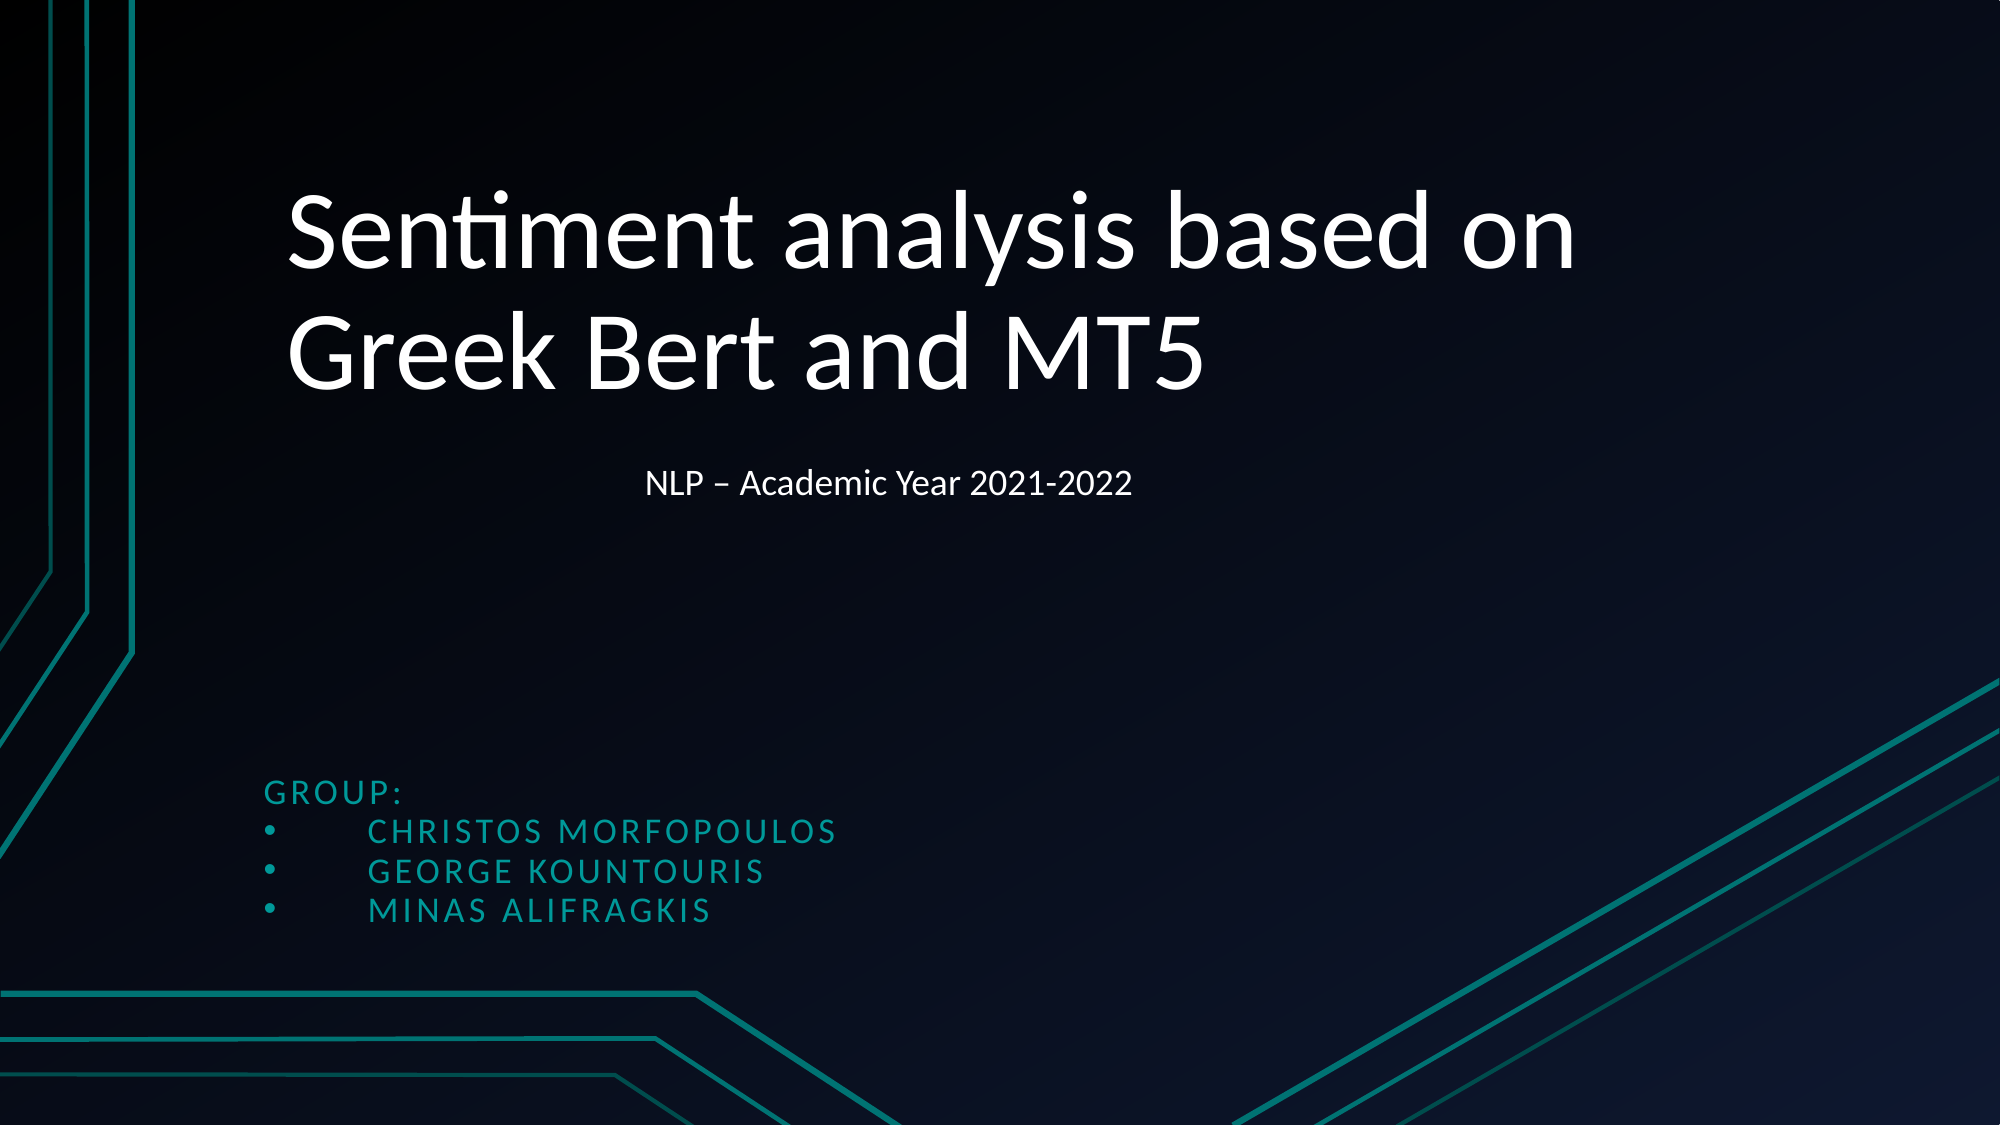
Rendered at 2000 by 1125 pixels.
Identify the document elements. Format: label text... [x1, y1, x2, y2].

text_box Sentiment analysis based on Greek Bert and MT5 [266, 95, 1700, 424]
text_box NLP – Academic Year 2021-2022 [630, 450, 1302, 510]
text_box GROUP: Christos Morfopoulos George Kountouris Minas Alifragkis [243, 763, 882, 941]
